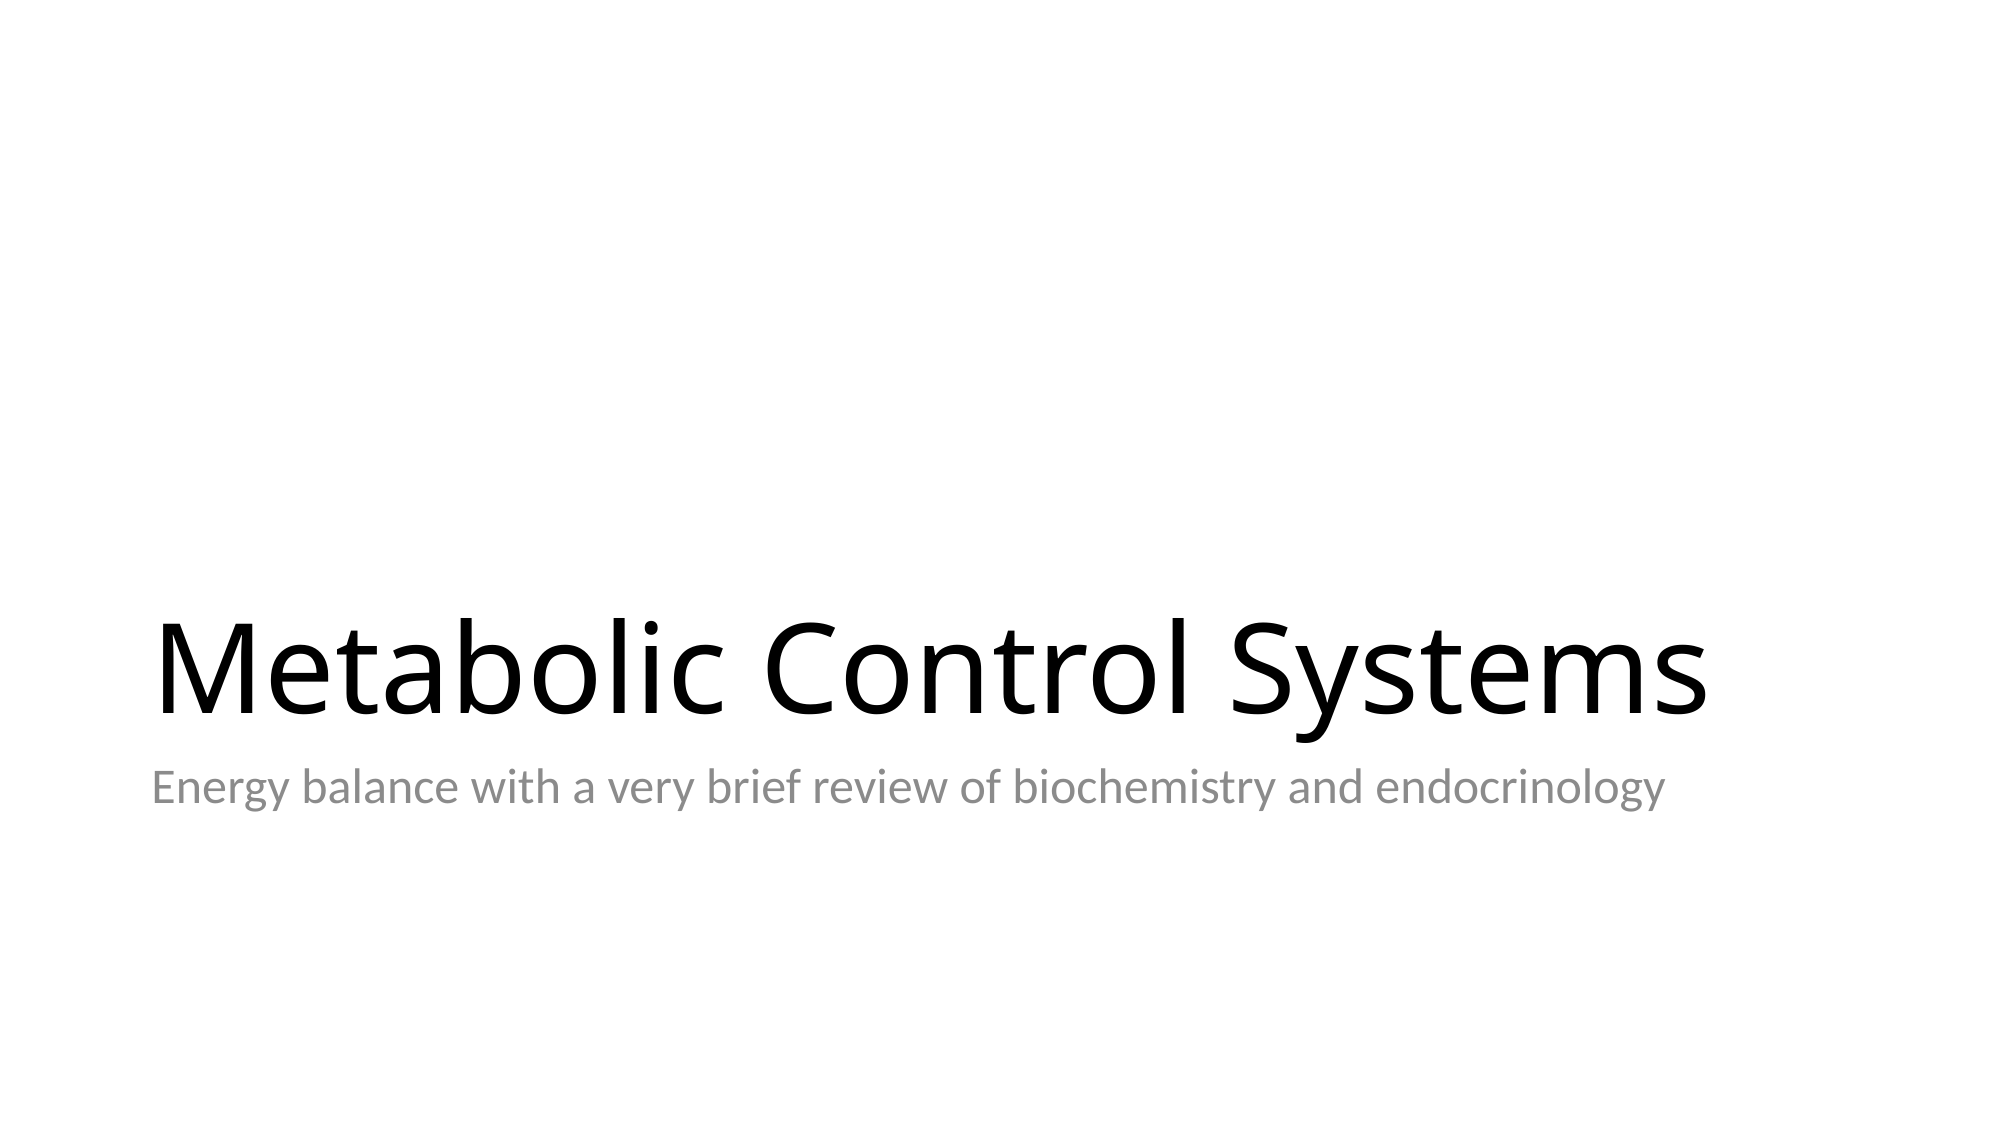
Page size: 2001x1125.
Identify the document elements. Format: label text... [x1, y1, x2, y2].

title Metabolic Control Systems [136, 280, 1862, 749]
list Energy balance with a very brief review of biochemistry and endocrinology [136, 752, 1862, 999]
